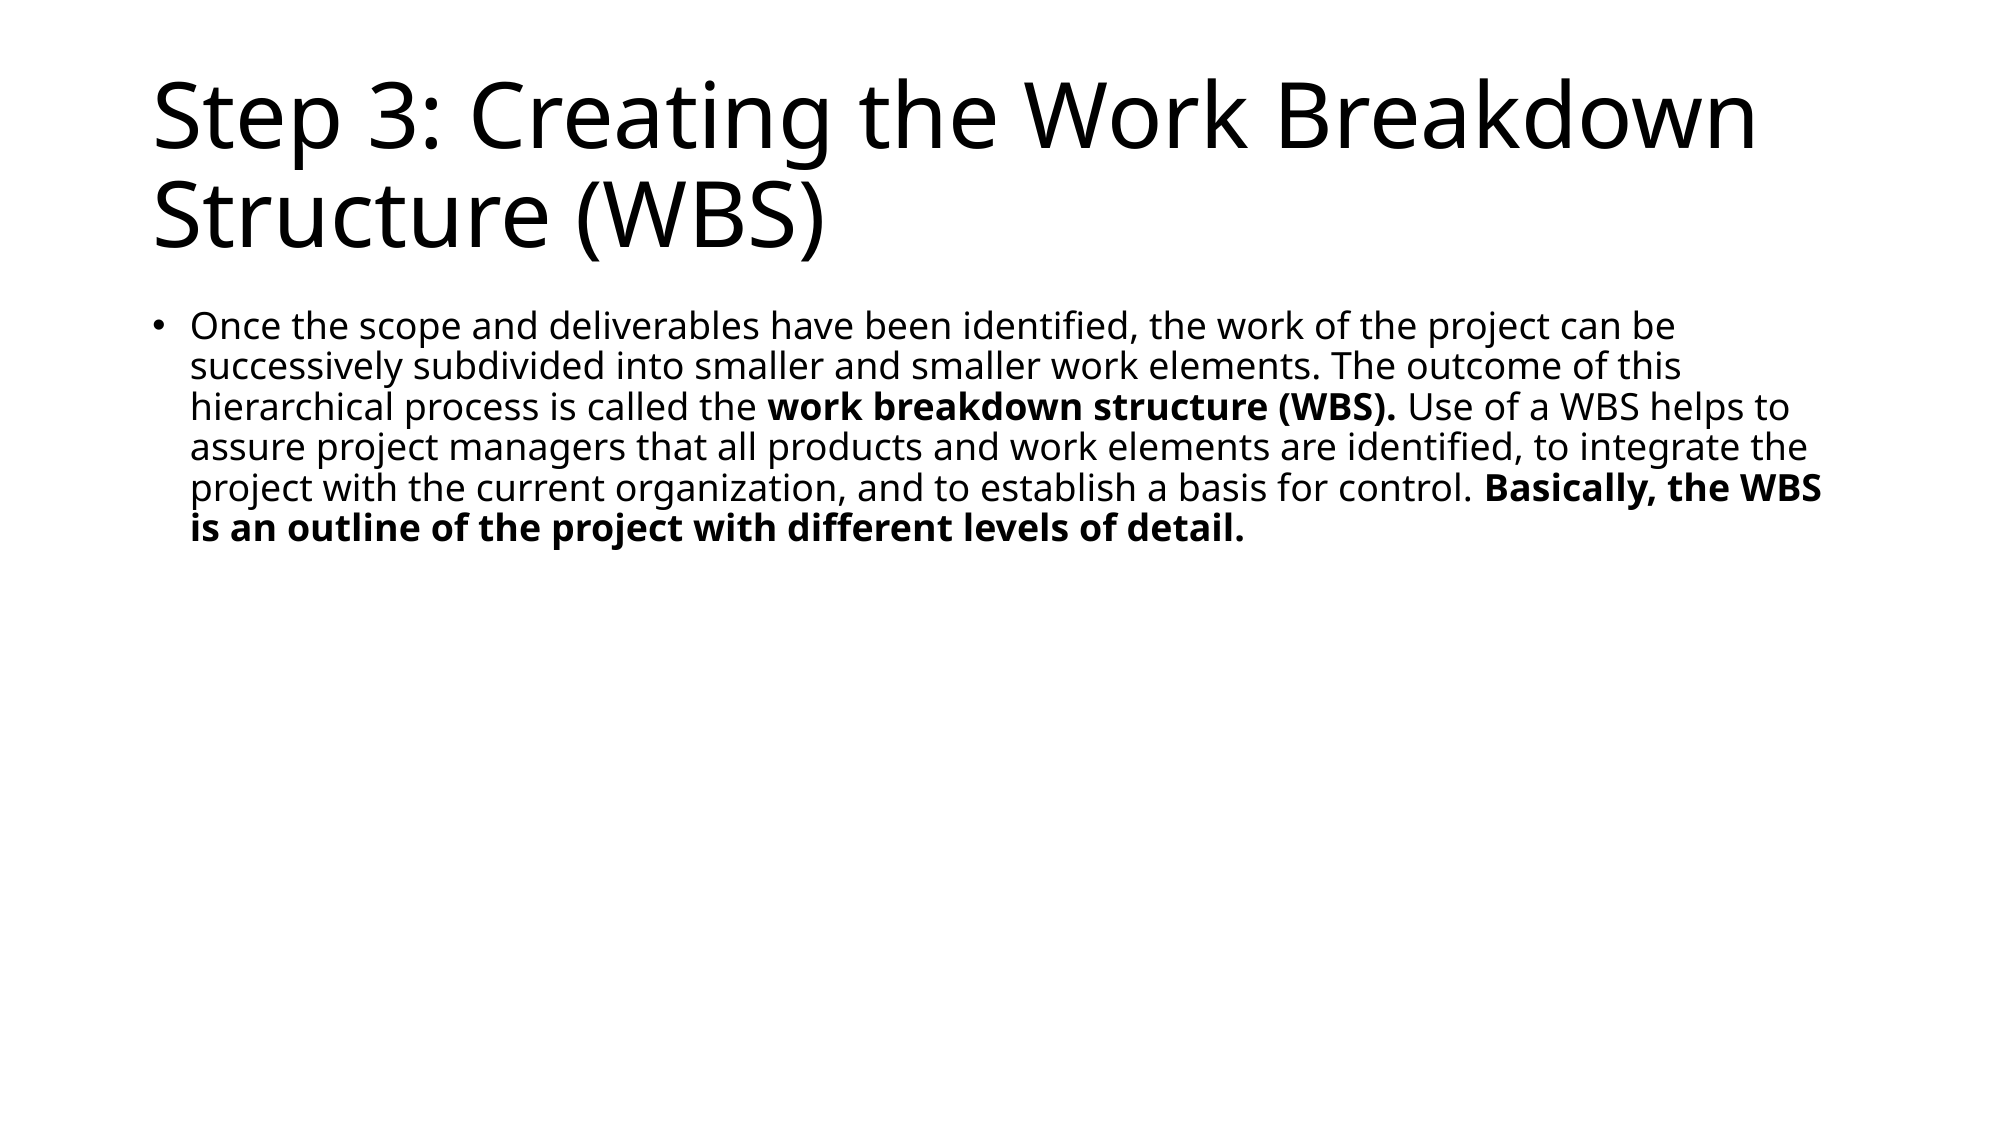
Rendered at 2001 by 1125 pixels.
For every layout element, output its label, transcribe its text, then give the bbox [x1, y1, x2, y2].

list Once the scope and deliverables have been identified, the work of the project can be successively subdivided into smaller and smaller work elements. The outcome of this hierarchical process is called the work breakdown structure (WBS). Use of a WBS helps to assure project managers that all products and work elements are identified, to integrate the project with the current organization, and to establish a basis for control. Basically, the WBS is an outline of the project with different levels of detail. [137, 299, 1863, 1014]
title Step 3: Creating the Work Breakdown Structure (WBS) [137, 59, 1863, 278]
